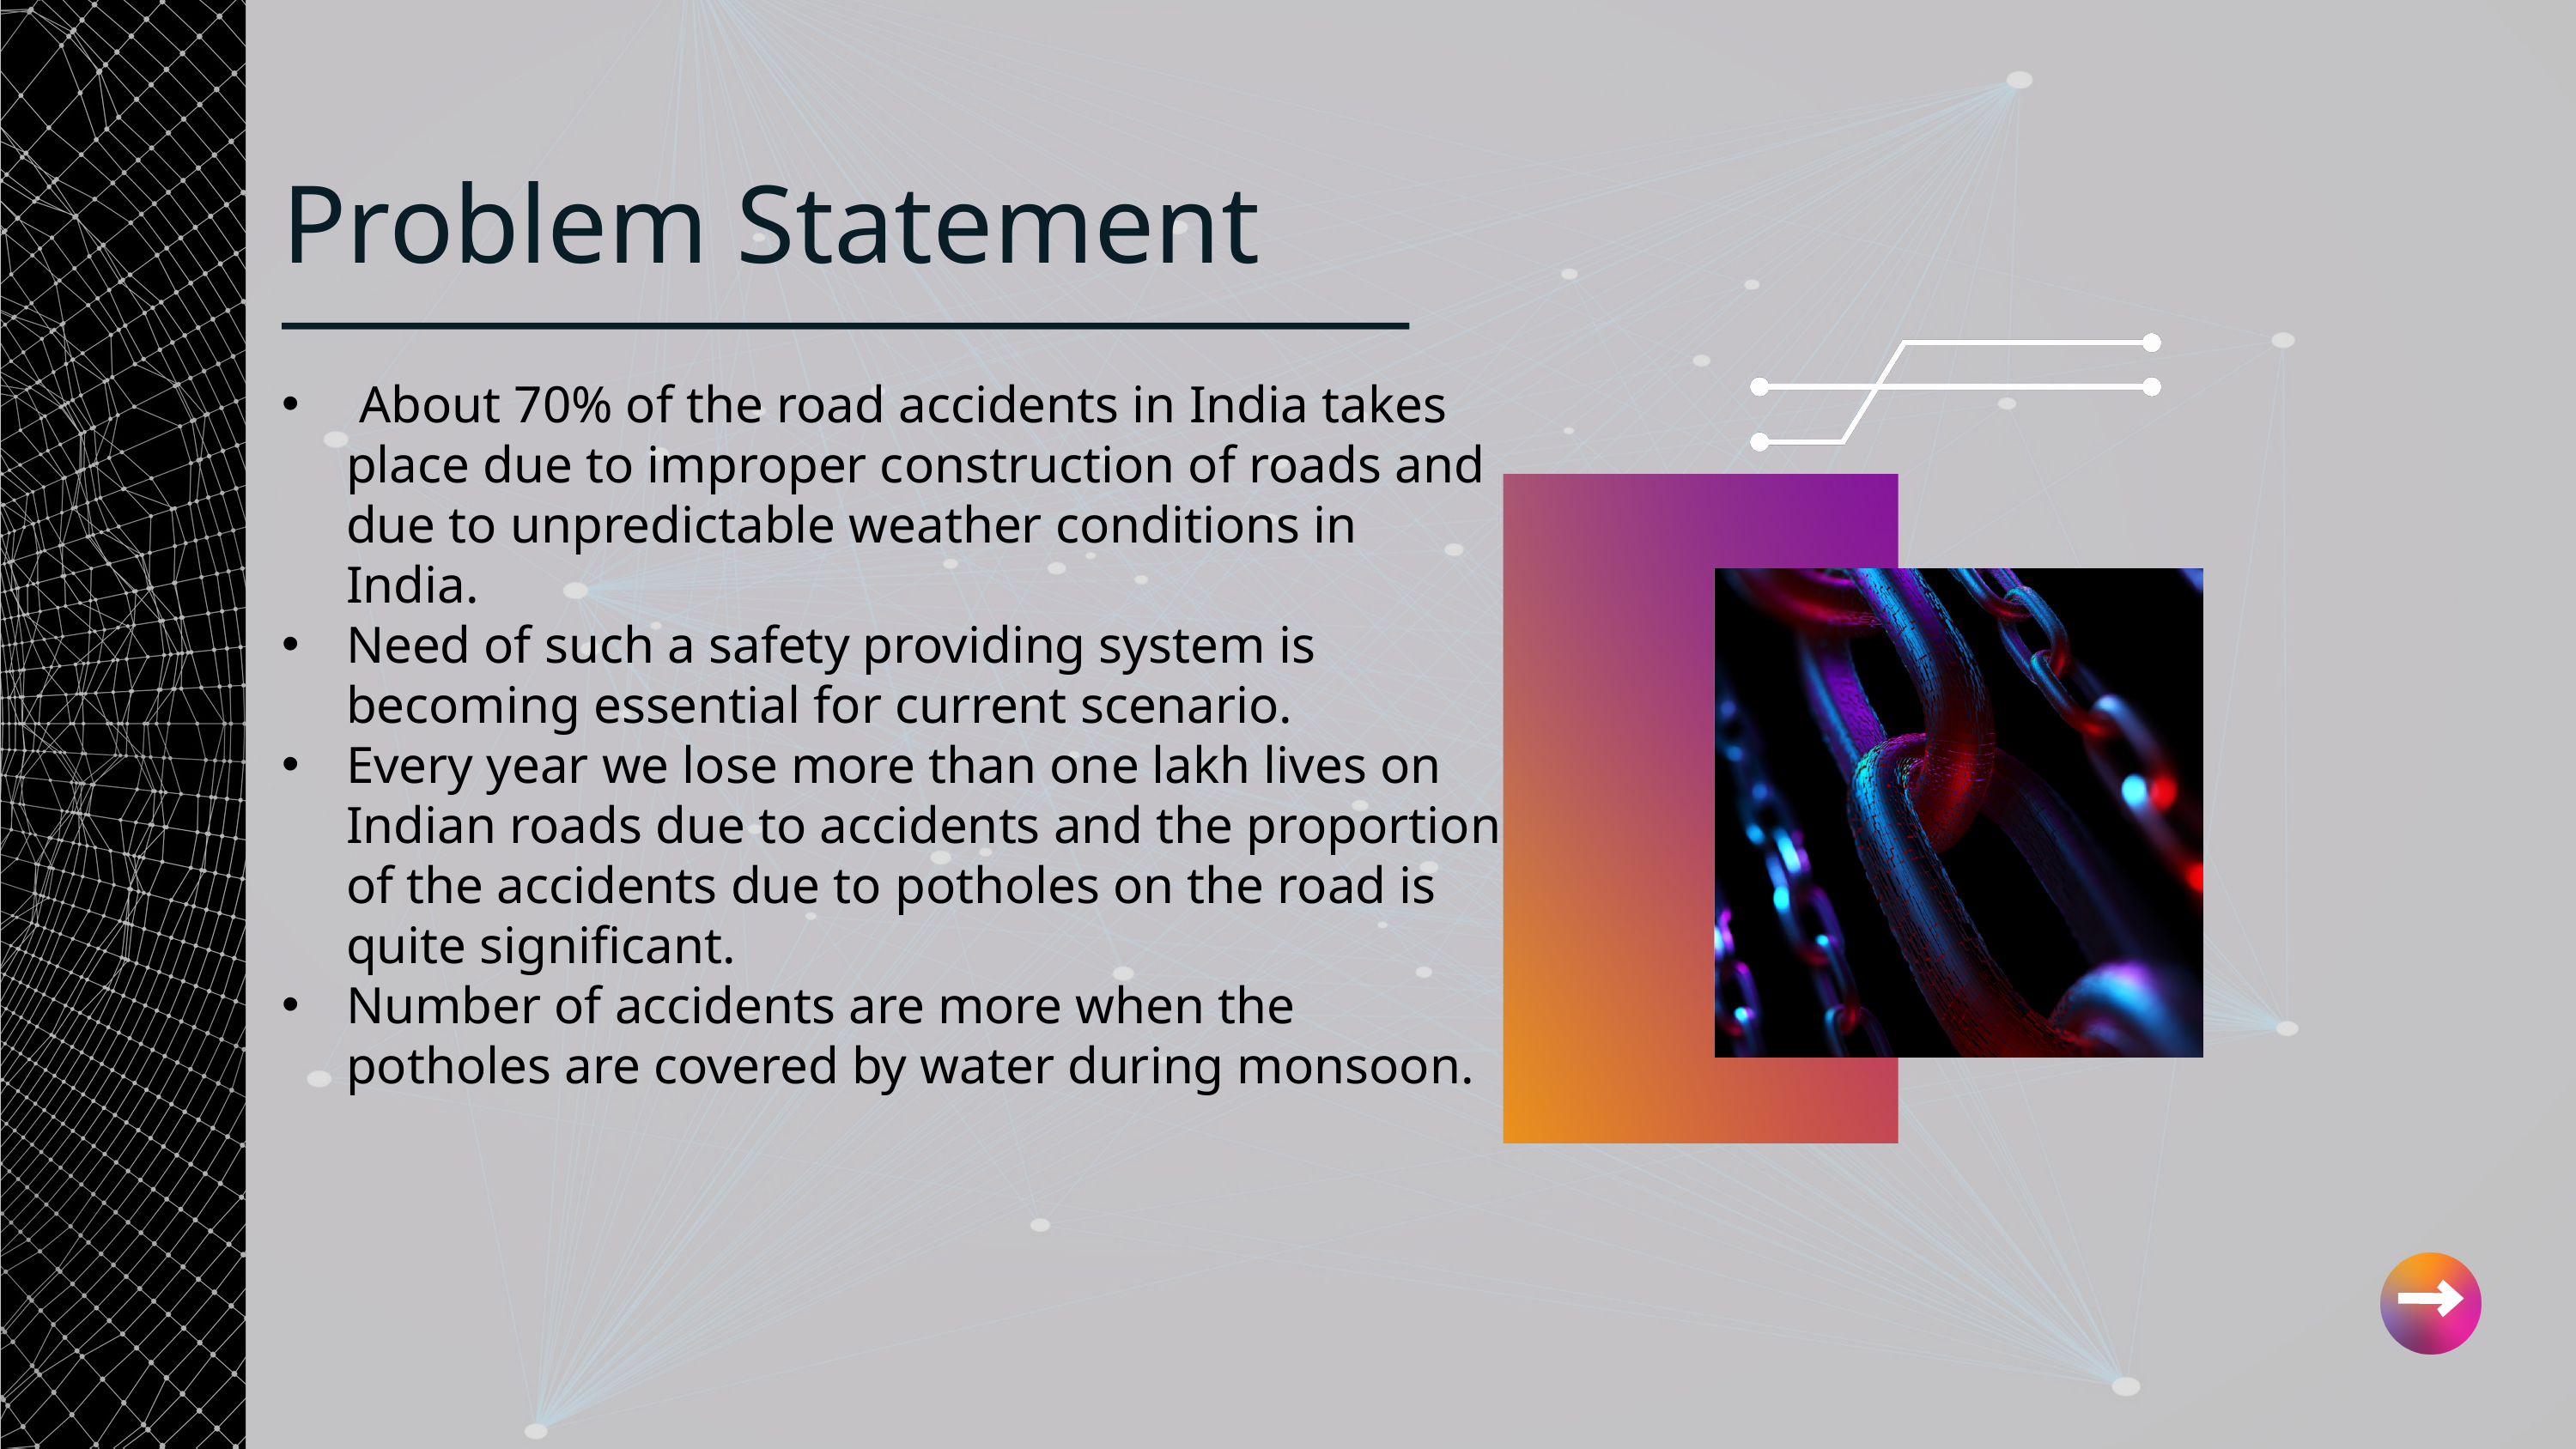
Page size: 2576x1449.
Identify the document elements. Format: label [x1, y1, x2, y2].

text_box [0, 0, 246, 1449]
text_box [1713, 489, 2203, 1137]
picture [246, 0, 2576, 1449]
